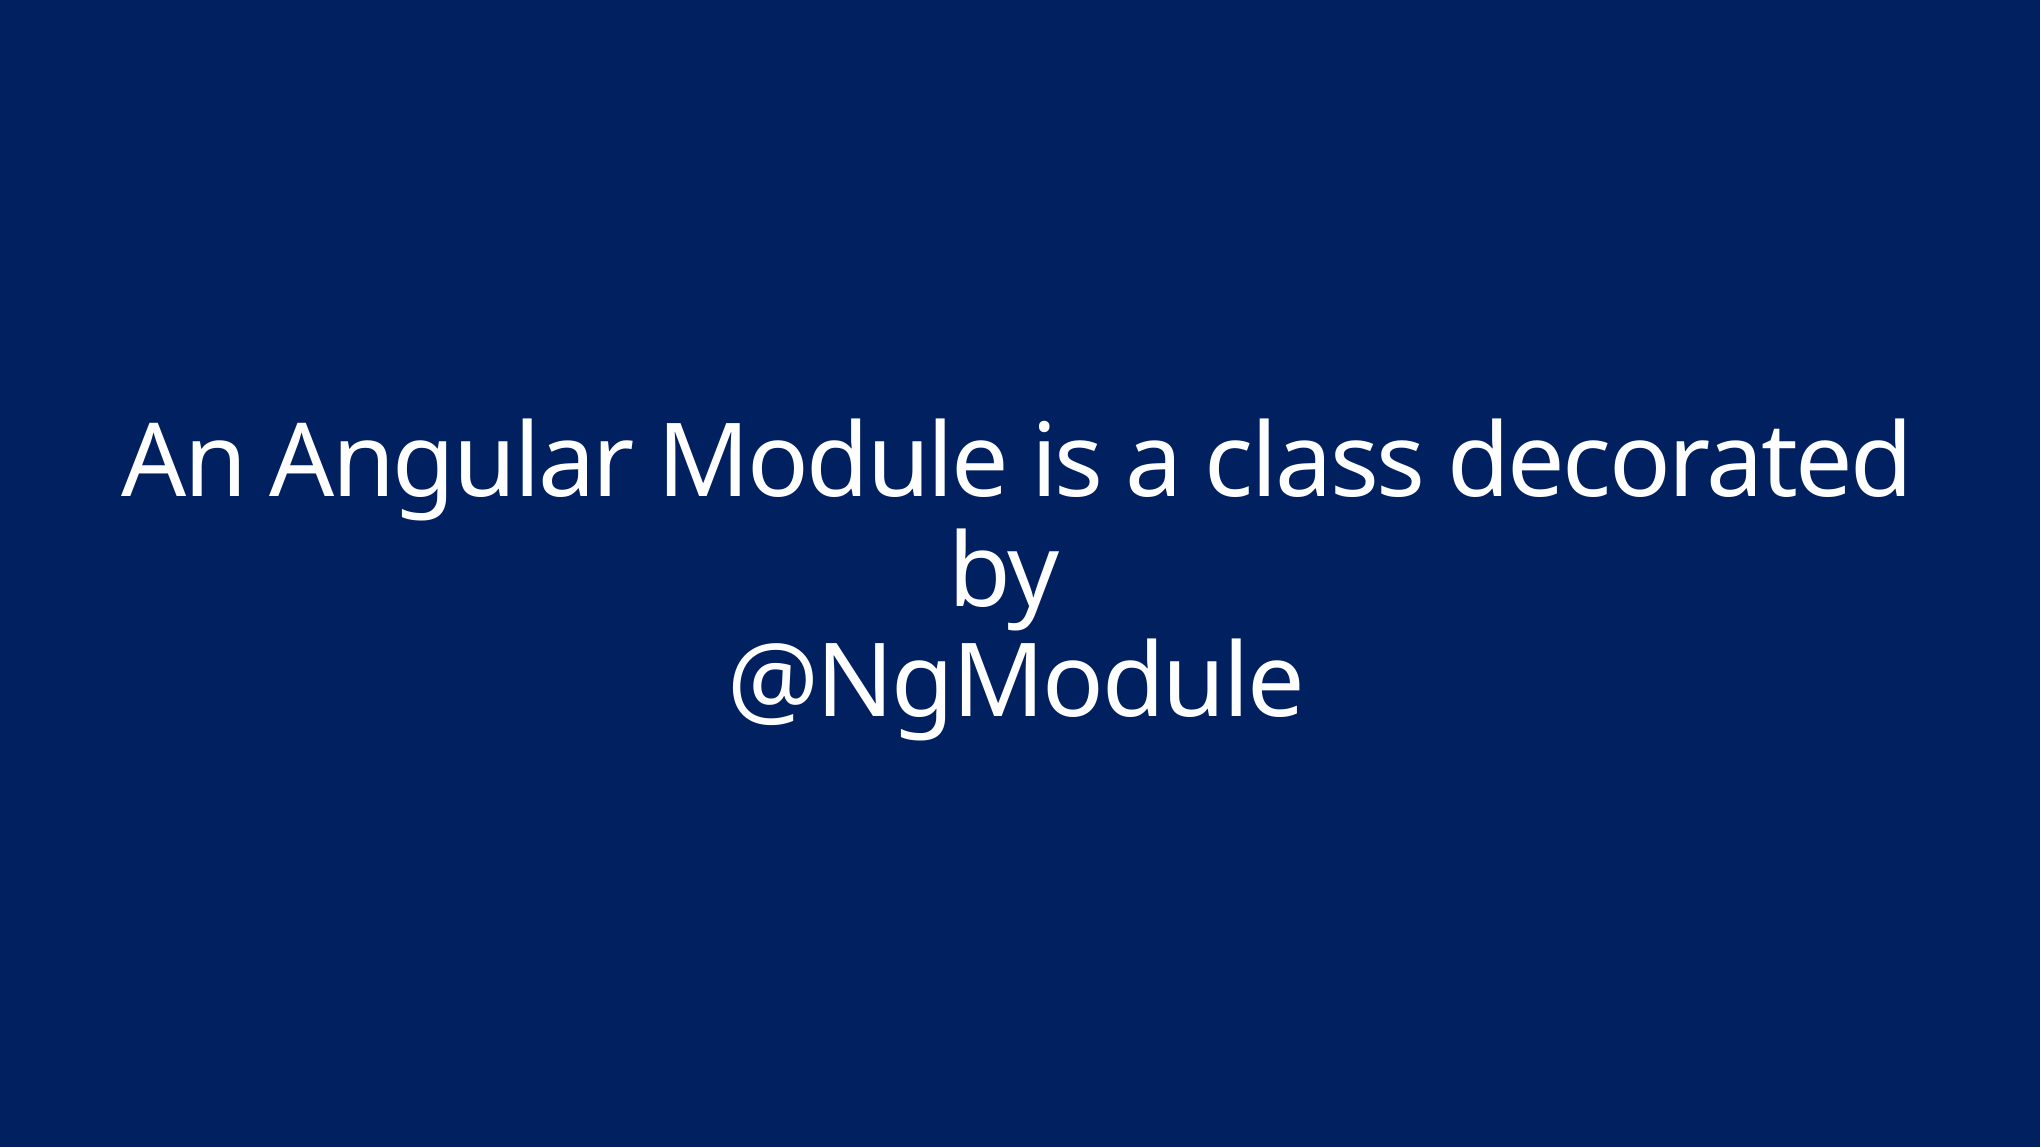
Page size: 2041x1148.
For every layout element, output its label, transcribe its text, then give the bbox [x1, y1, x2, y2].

title An Angular Module is a class decorated by @NgModule [69, 186, 1963, 961]
